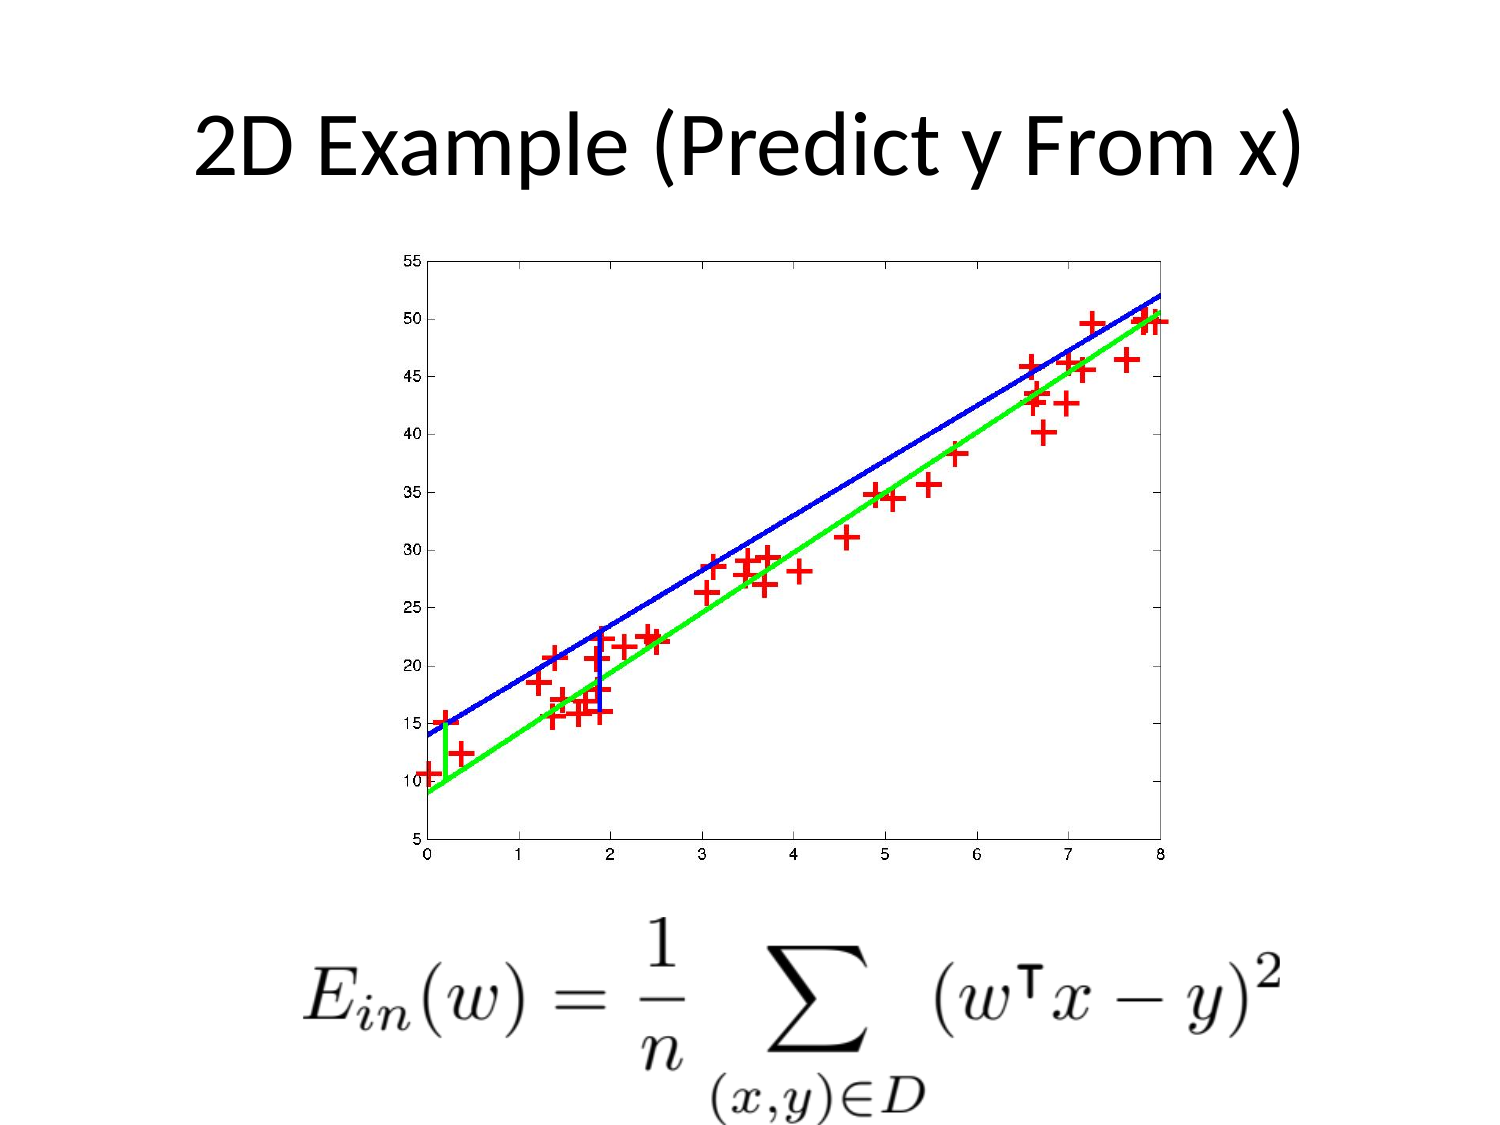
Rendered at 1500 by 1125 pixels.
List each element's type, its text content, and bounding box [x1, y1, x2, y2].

title 2D Example (Predict y From x) [75, 45, 1425, 233]
picture [302, 201, 1281, 1125]
